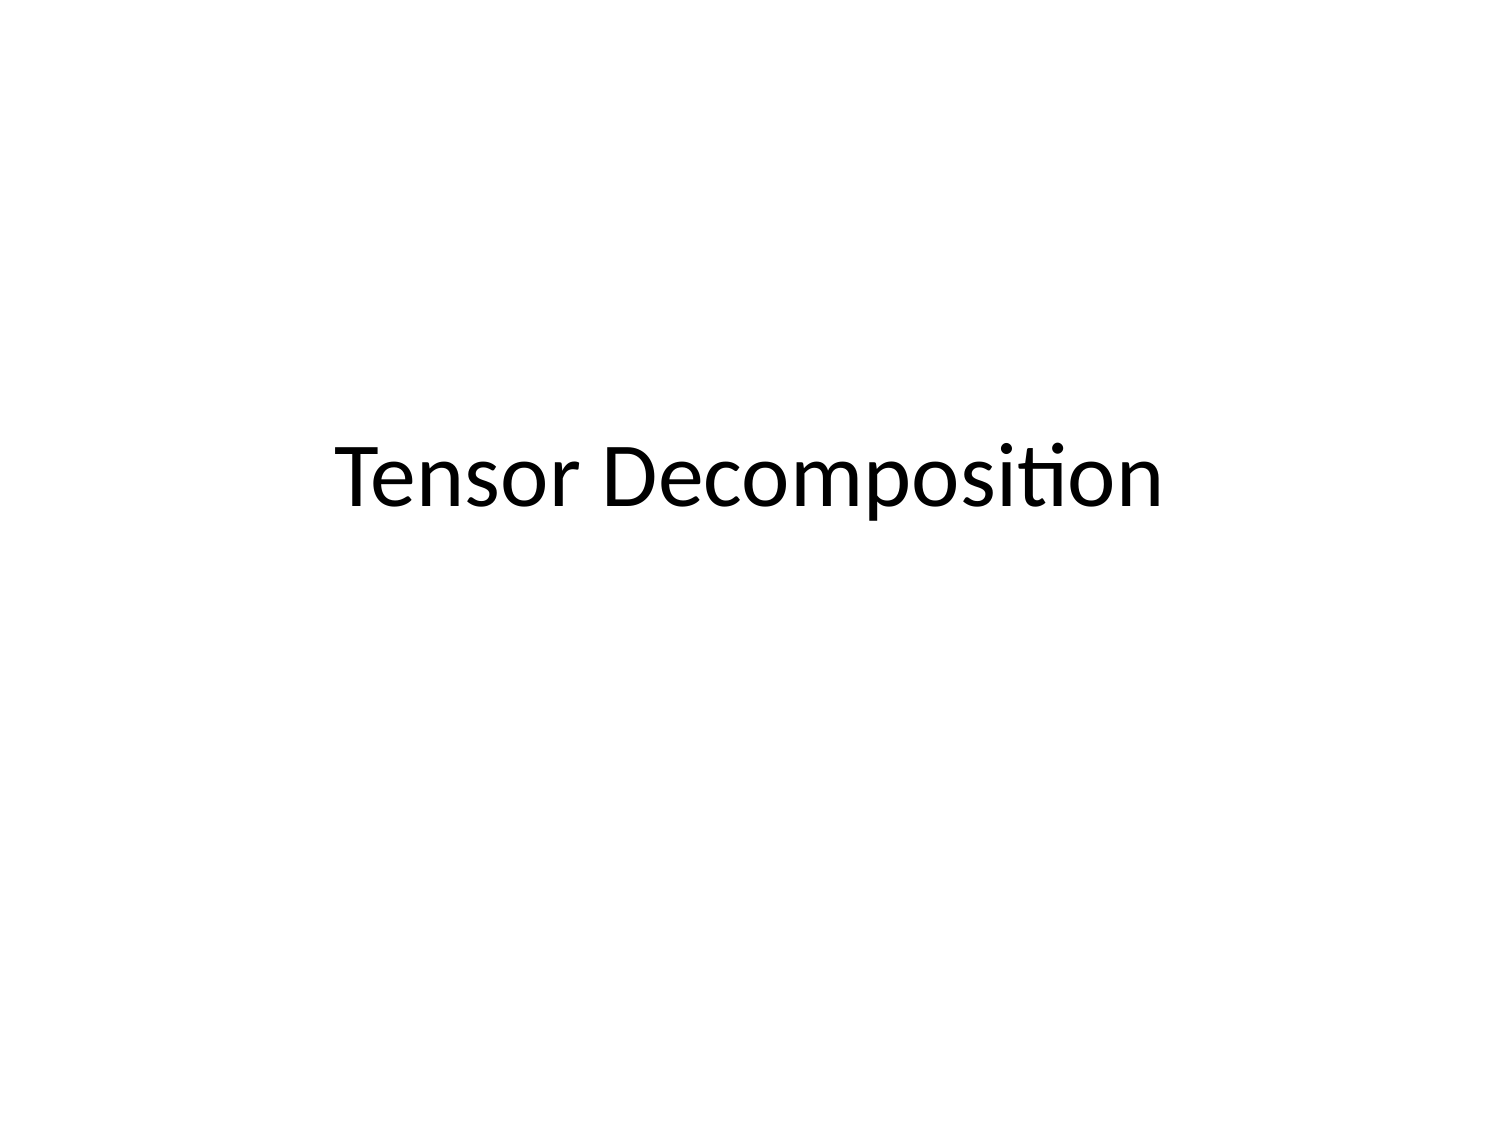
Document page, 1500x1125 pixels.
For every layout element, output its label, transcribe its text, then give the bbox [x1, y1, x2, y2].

title Tensor Decomposition [112, 349, 1388, 591]
